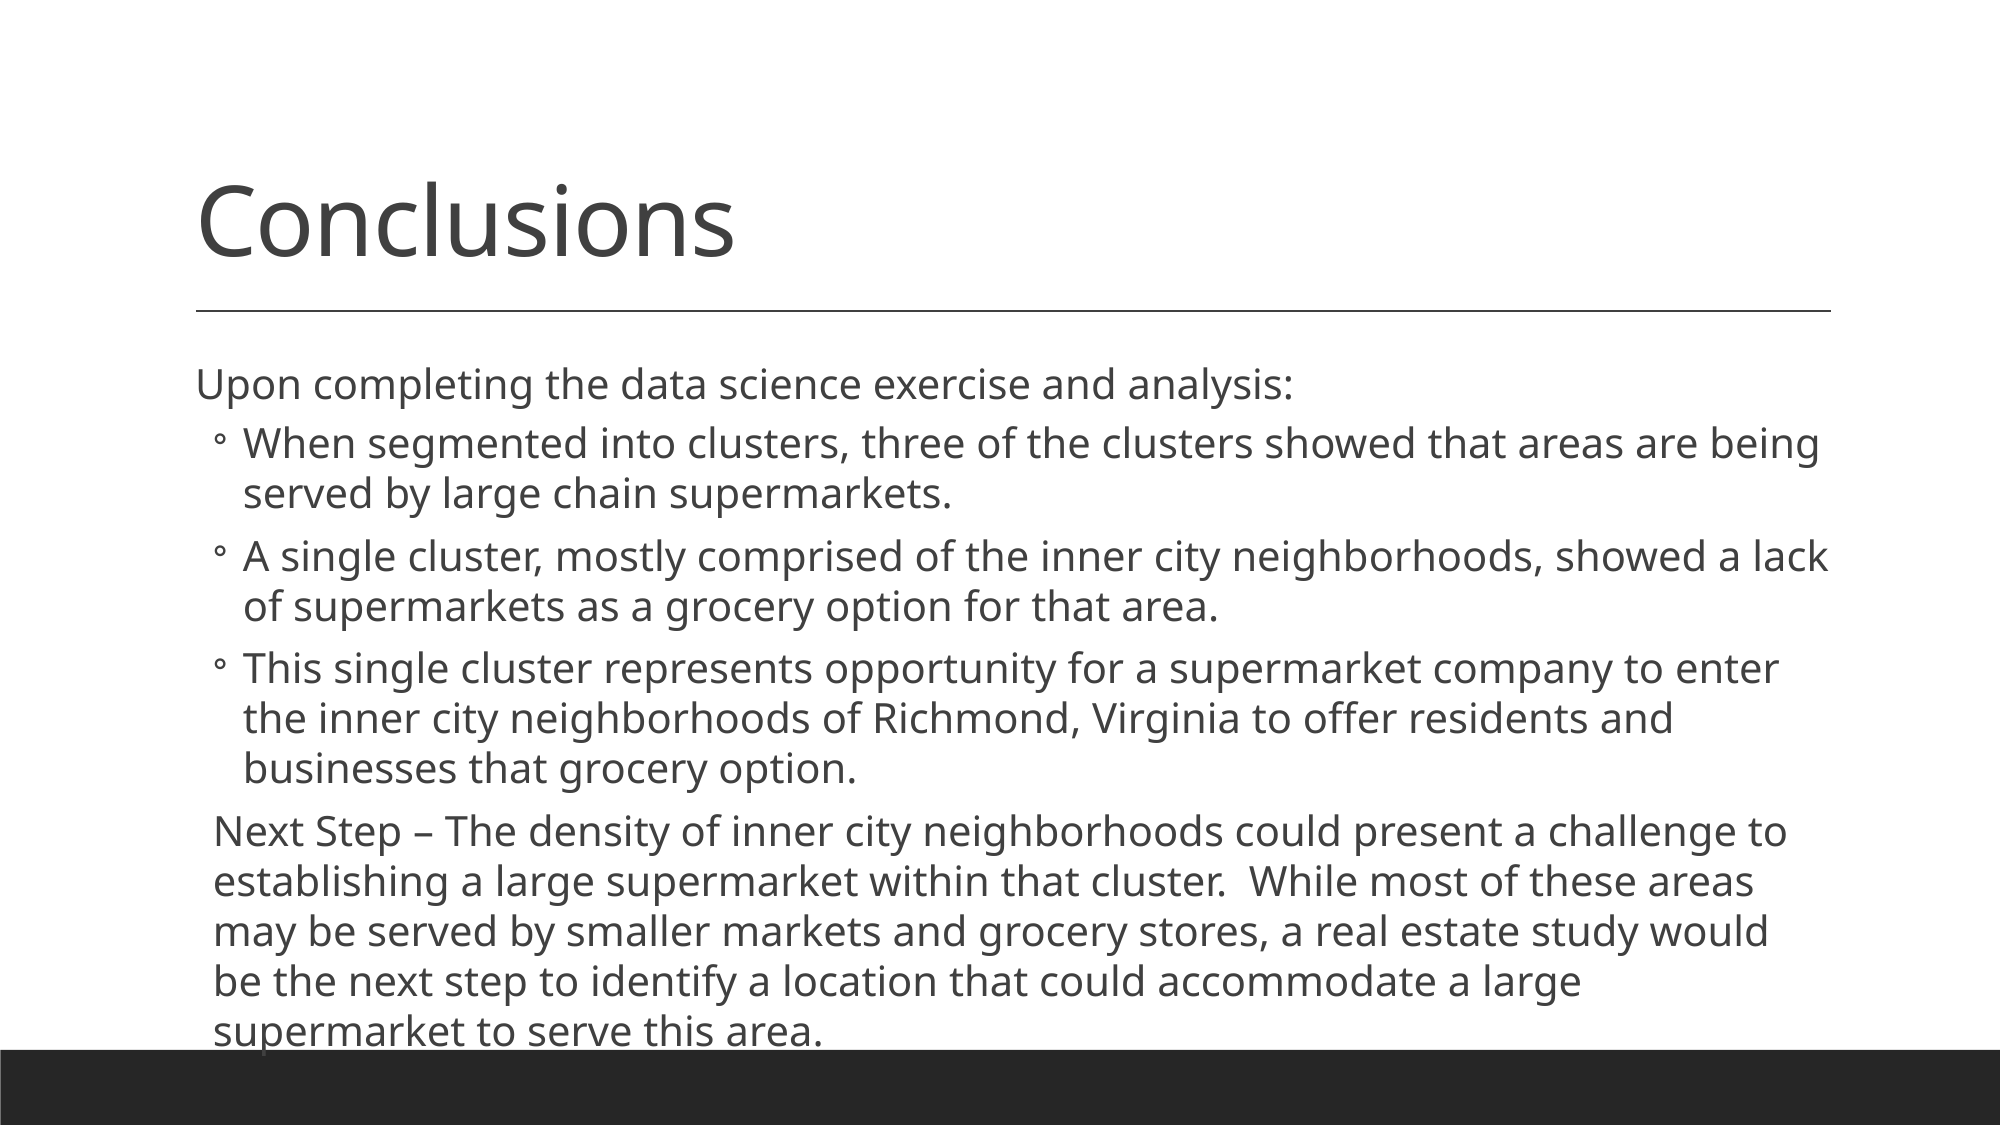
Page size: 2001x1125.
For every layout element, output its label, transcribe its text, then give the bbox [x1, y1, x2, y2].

list Upon completing the data science exercise and analysis: When segmented into clusters, three of the clusters showed that areas are being served by large chain supermarkets. A single cluster, mostly comprised of the inner city neighborhoods, showed a lack of supermarkets as a grocery option for that area. This single cluster represents opportunity for a supermarket company to enter the inner city neighborhoods of Richmond, Virginia to offer residents and businesses that grocery option. Next Step – The density of inner city neighborhoods could present a challenge to establishing a large supermarket within that cluster. While most of these areas may be served by smaller markets and grocery stores, a real estate study would be the next step to identify a location that could accommodate a large supermarket to serve this area. [180, 345, 1830, 963]
title Conclusions [180, 47, 1830, 285]
